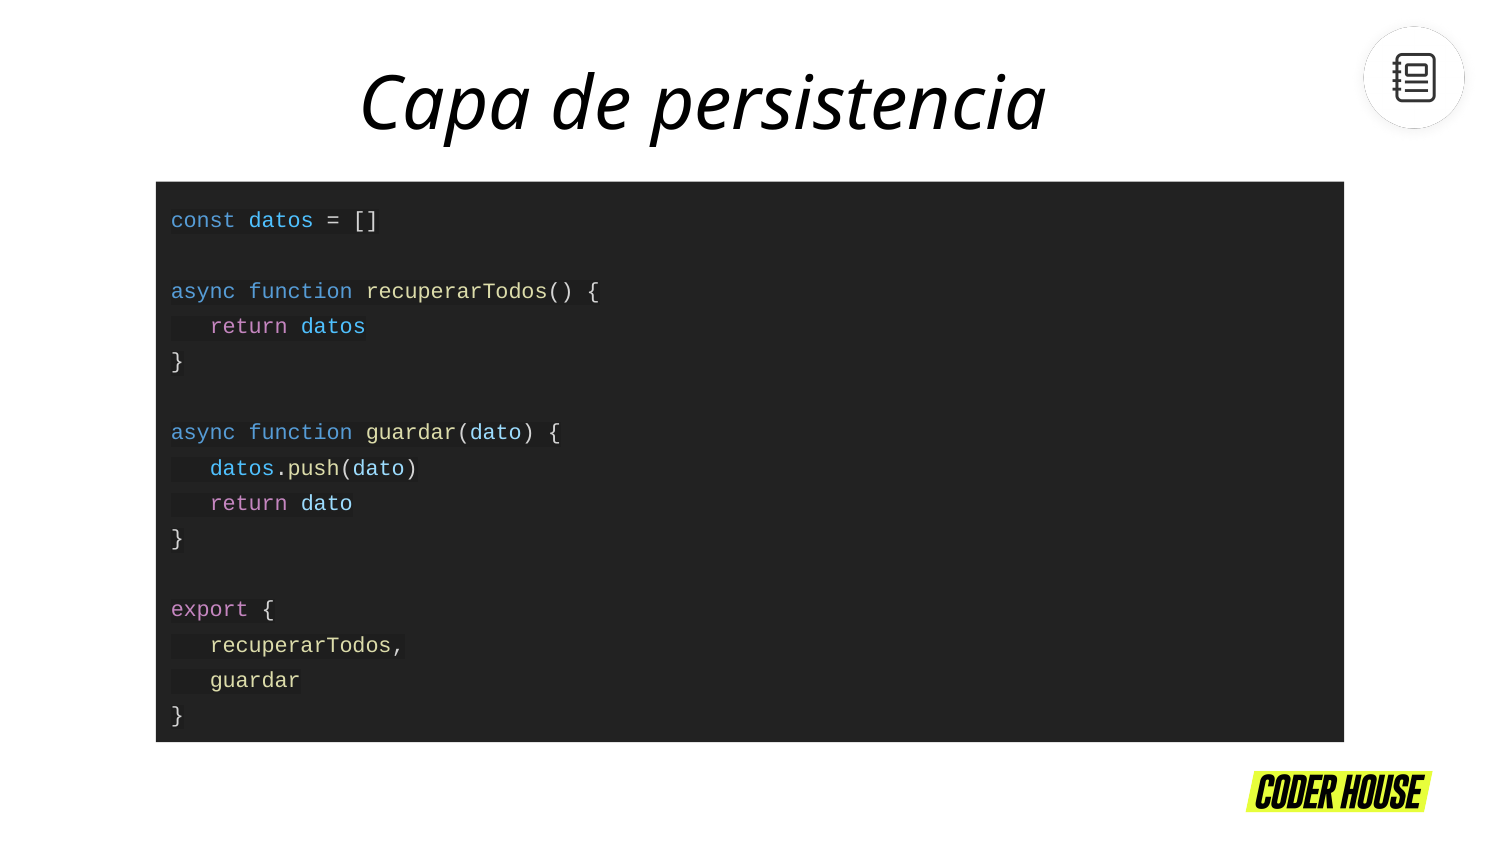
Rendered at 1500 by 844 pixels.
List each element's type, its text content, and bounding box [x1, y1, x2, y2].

text_box const datos = [] async function recuperarTodos() { return datos } async function guardar(dato) { datos.push(dato) return dato } export { recuperarTodos, guardar } [155, 181, 1345, 743]
picture [1241, 764, 1437, 819]
picture [1351, 14, 1477, 141]
text_box Capa de persistencia [100, 39, 1307, 165]
